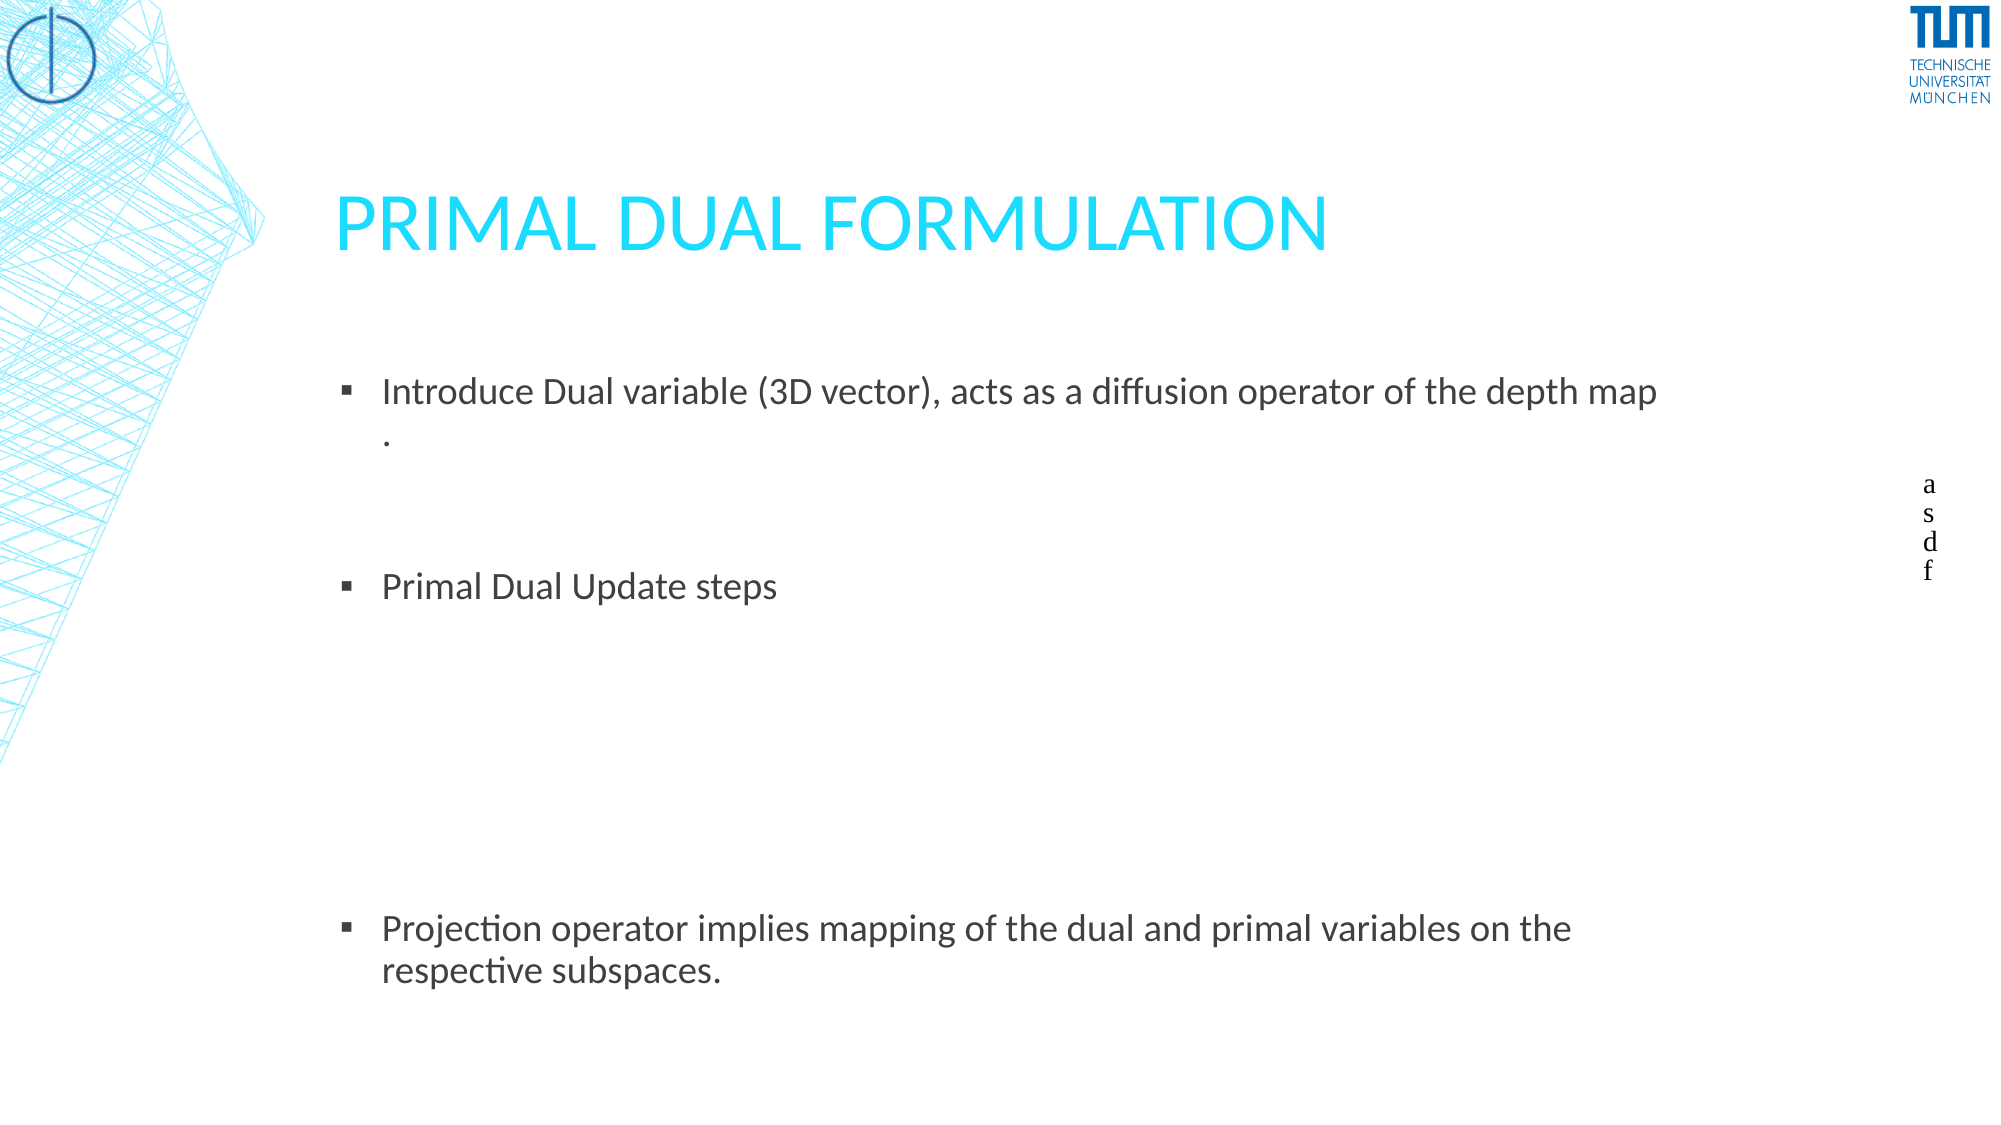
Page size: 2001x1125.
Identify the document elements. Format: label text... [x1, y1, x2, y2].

footer asdf [1908, 59, 1955, 904]
picture [0, 0, 2001, 1125]
text_box Primal Dual Formulation [319, 62, 1857, 275]
